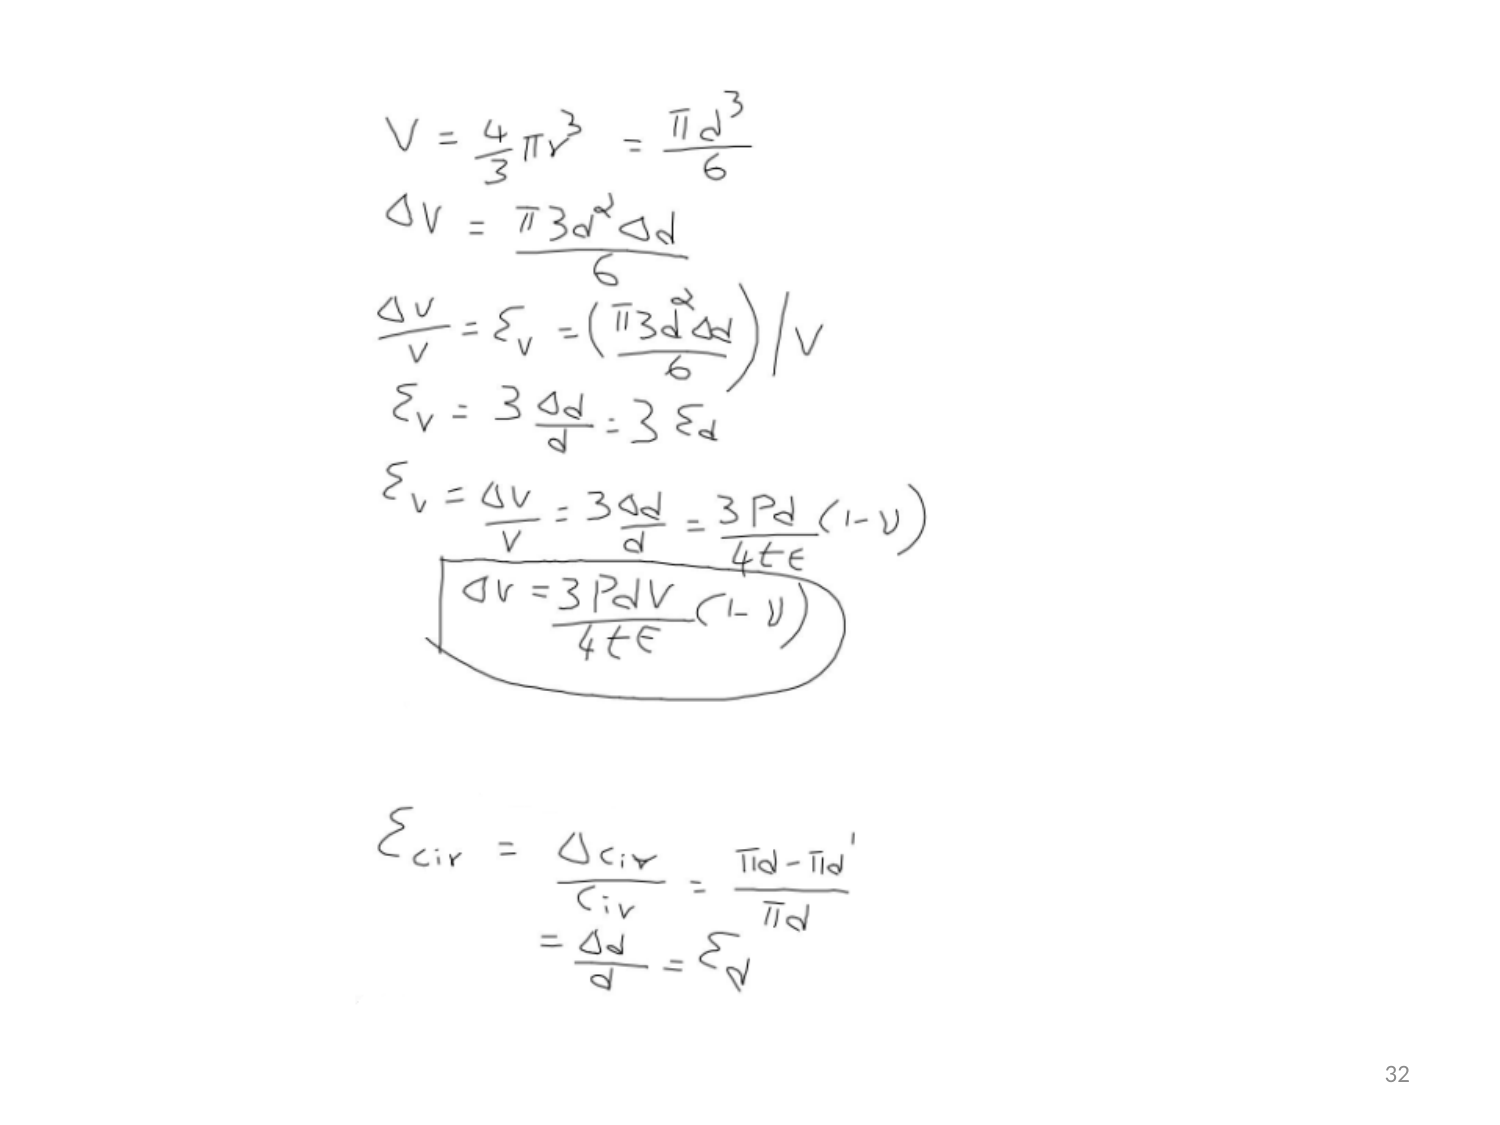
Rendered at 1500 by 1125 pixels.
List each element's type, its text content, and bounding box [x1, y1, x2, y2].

slide_number 32 [1074, 1042, 1425, 1103]
picture [337, 74, 957, 727]
picture [337, 762, 880, 1040]
